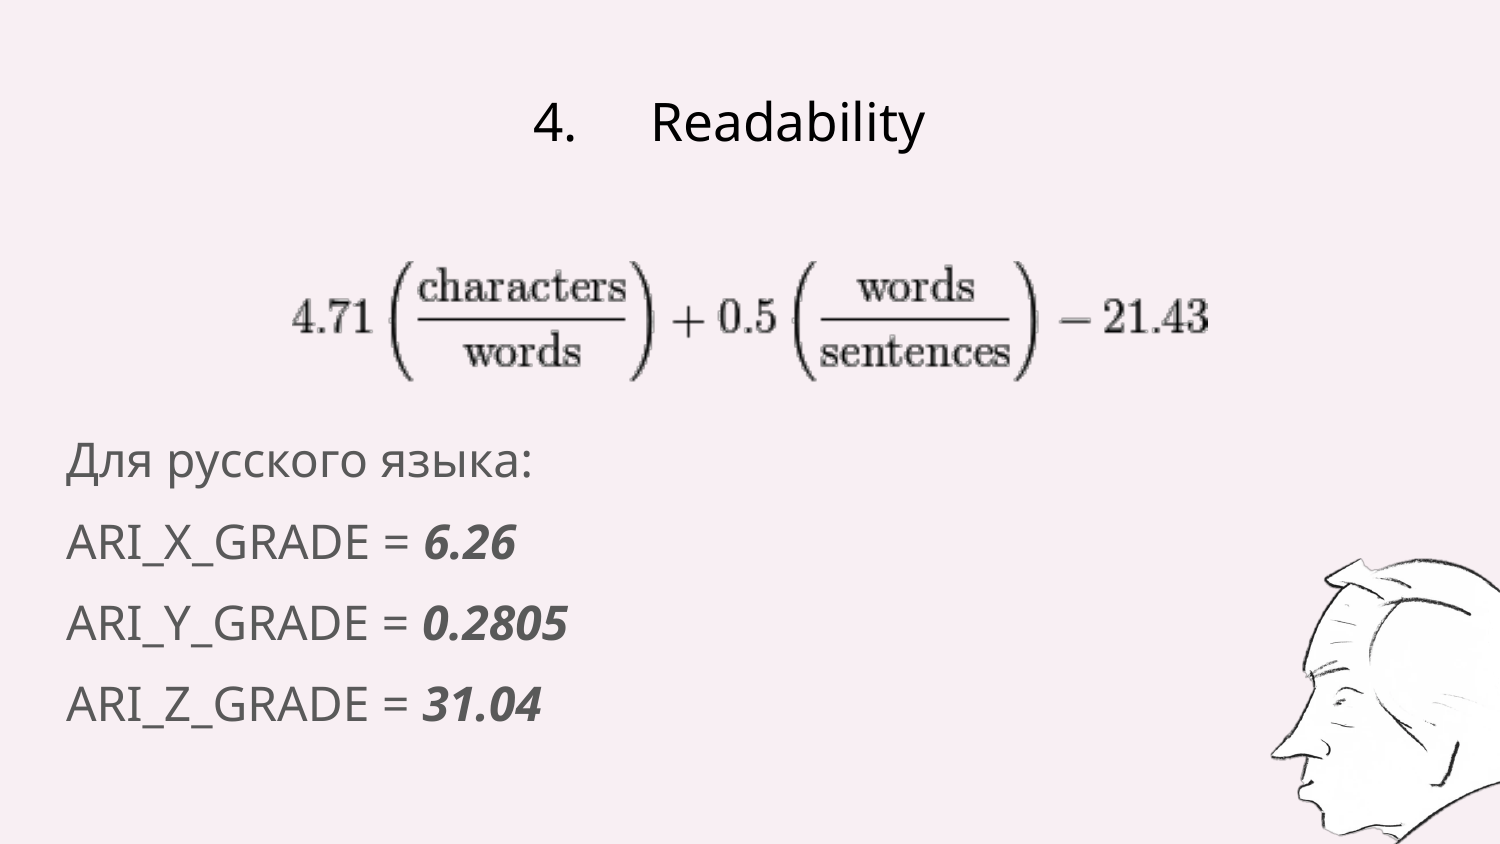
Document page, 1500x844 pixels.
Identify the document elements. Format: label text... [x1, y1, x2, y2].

title Readability [51, 72, 1449, 167]
picture [1257, 514, 1500, 844]
list Для русского языка: ARI_X_GRADE = 6.26 ARI_Y_GRADE = 0.2805 ARI_Z_GRADE = 31.04 [51, 230, 1449, 747]
picture [292, 261, 1208, 384]
